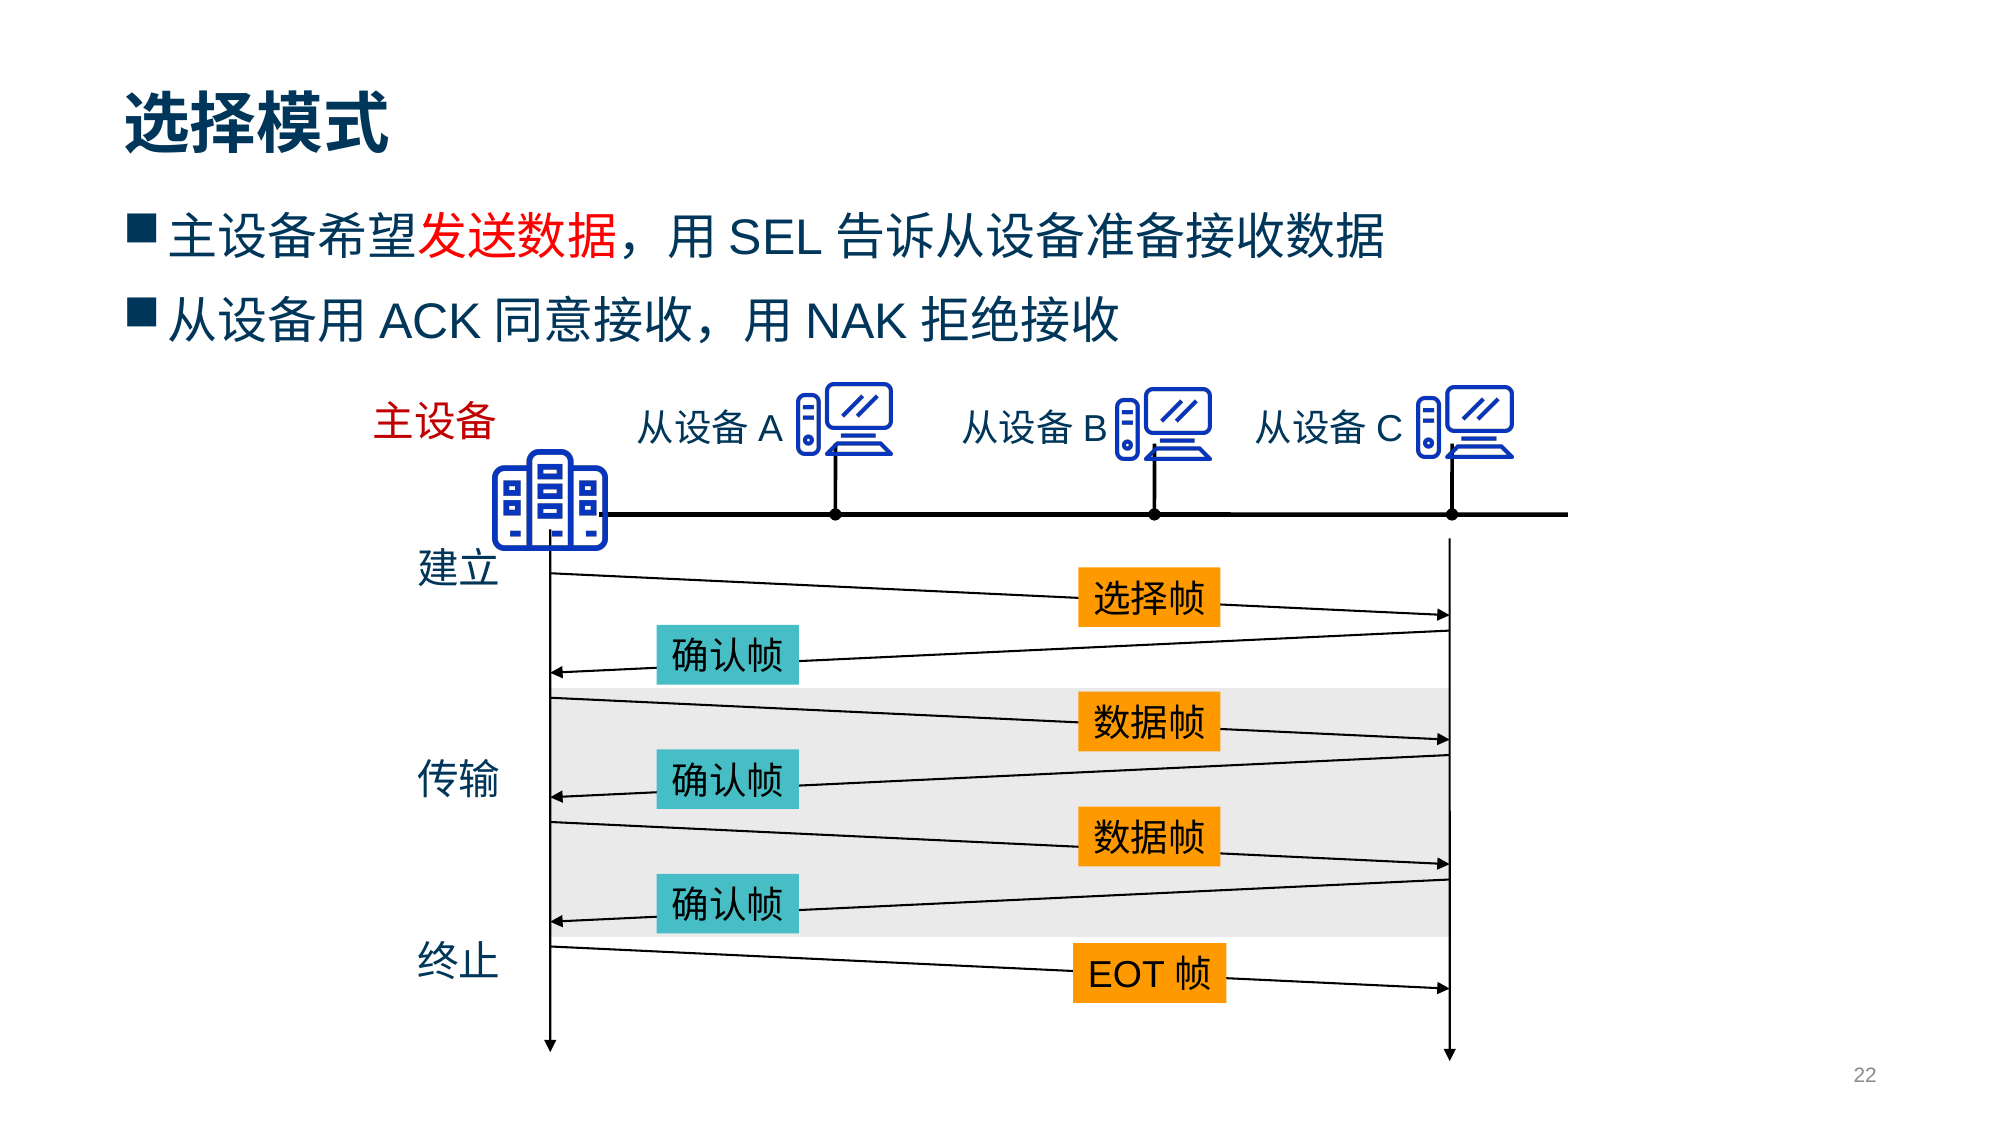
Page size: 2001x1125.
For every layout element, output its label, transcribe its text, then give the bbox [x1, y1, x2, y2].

picture [1416, 385, 1514, 459]
list 主设备希望发送数据，用SEL告诉从设备准备接收数据 从设备用ACK同意接收，用NAK拒绝接收 [108, 184, 1890, 415]
picture [492, 449, 609, 551]
text_box [829, 456, 842, 521]
text_box 建立 [402, 534, 516, 600]
text_box 从设备A [621, 396, 798, 457]
title 选择模式 [108, 21, 1890, 169]
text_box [550, 529, 1450, 1062]
text_box [1148, 461, 1161, 521]
text_box 主设备 [357, 387, 513, 453]
text_box 从设备B [946, 396, 1115, 457]
text_box 终止 [402, 927, 516, 993]
text_box 传输 [402, 745, 516, 811]
text_box 从设备C [1239, 396, 1416, 457]
picture [796, 382, 893, 456]
slide_number 22 [1759, 1051, 1892, 1097]
picture [1115, 387, 1212, 461]
text_box [1445, 459, 1459, 521]
